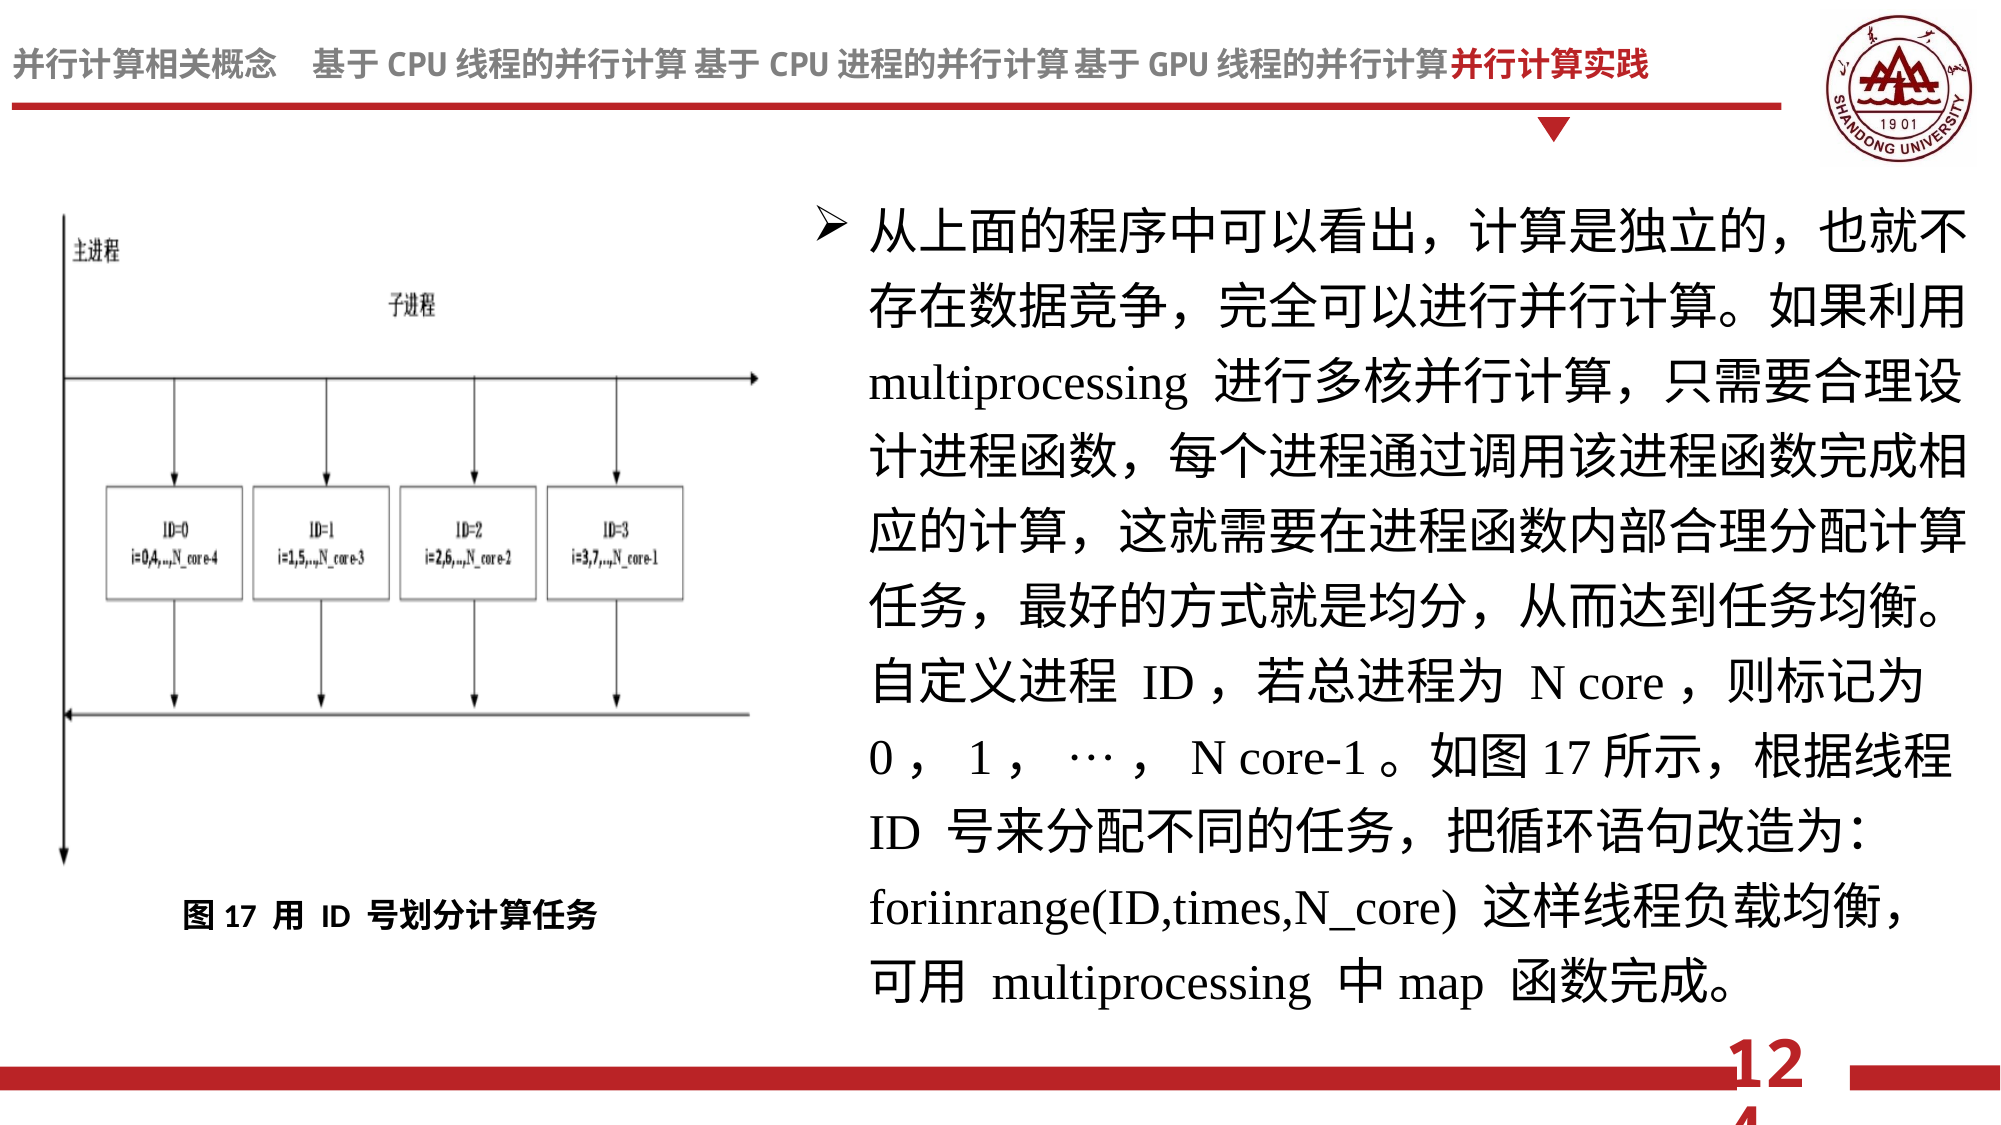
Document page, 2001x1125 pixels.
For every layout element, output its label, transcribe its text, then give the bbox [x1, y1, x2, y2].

picture [29, 177, 790, 892]
text_box 从上面的程序中可以看出，计算是独立的，也就不存在数据竞争，完全可以进行并行计算。如果利用 multiprocessing 进行多核并行计算，只需要合理设计进程函数，每个进程通过调用该进程函数完成相应的计算，这就需要在进程函数内部合理分配计算任务，最好的方式就是均分，从而达到任务均衡。自定义进程 ID，若总进程为 N core，则标记为 0，1，···，N core-1。如图17所示，根据线程 ID 号来分配不同的任务，把循环语句改造为：foriinrange(ID,times,N_core) 这样线程负载均衡，可用 multiprocessing 中map 函数完成。 [722, 176, 1989, 1017]
picture [1820, 9, 1977, 167]
text_box 图17 用 ID 号划分计算任务 [0, 886, 893, 942]
